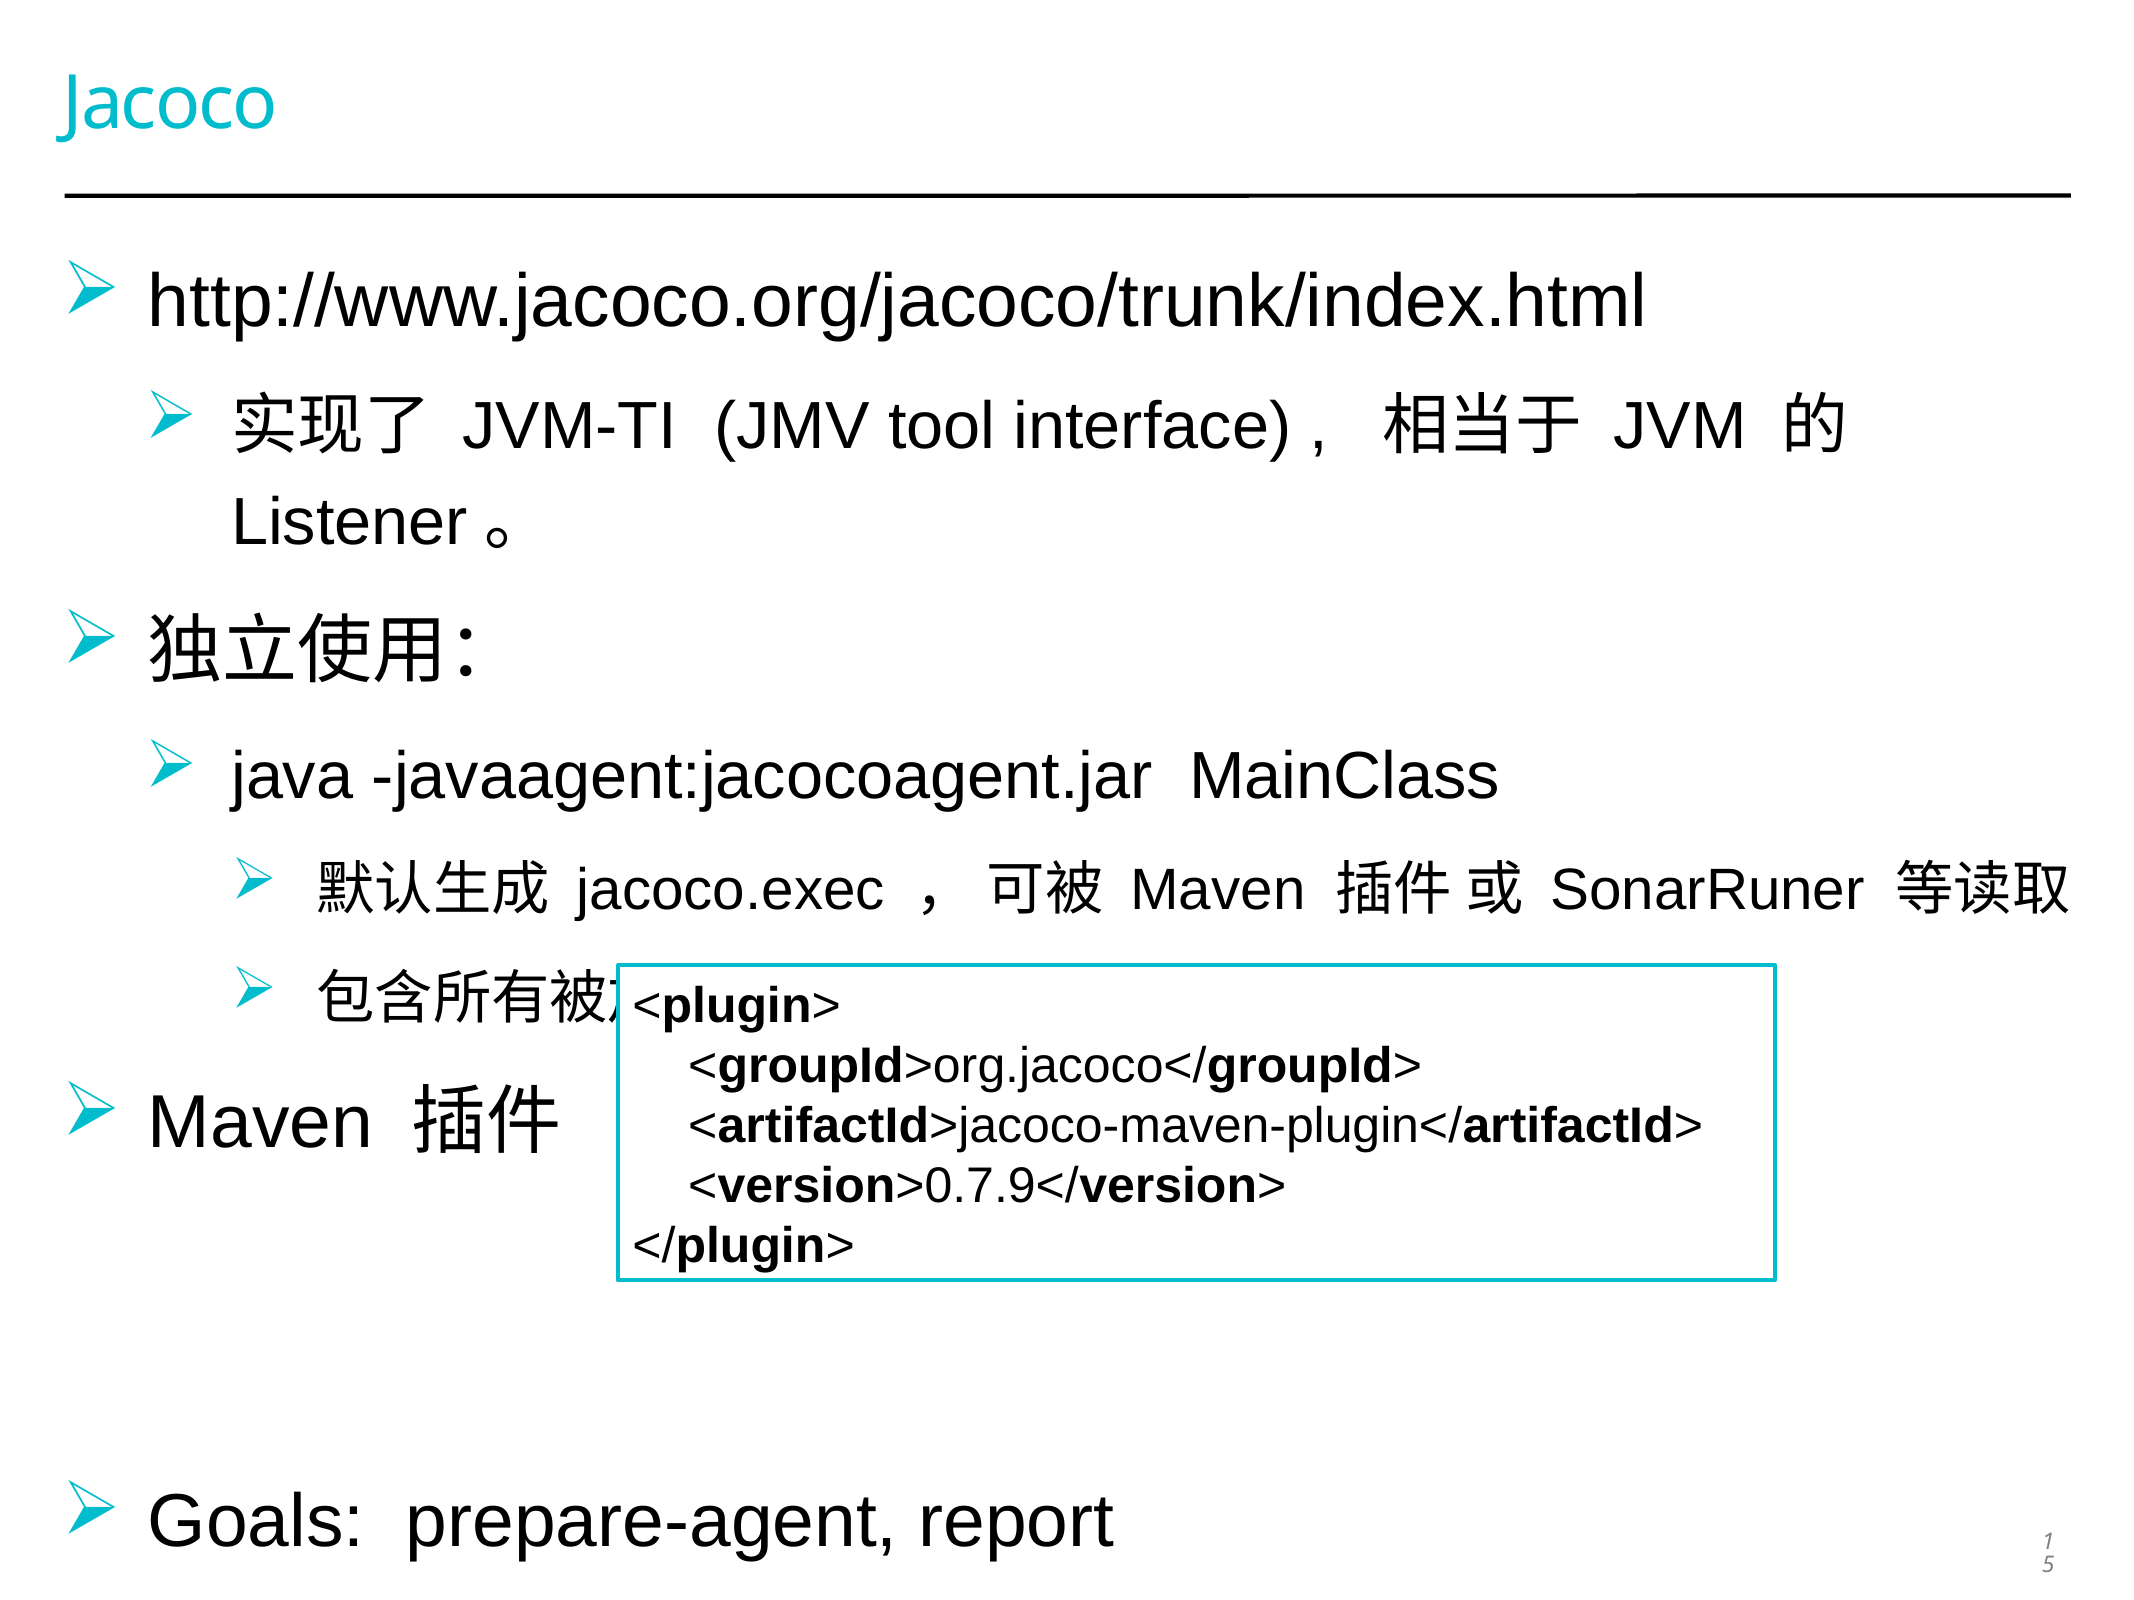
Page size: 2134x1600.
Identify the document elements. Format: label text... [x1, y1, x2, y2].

slide_number 15 [2026, 1518, 2071, 1567]
text_box <plugin> <groupId>org.jacoco</groupId> <artifactId>jacoco-maven-plugin</artifactId> <version>0.7.9</version> </plugin> [616, 963, 1777, 1282]
title Jacoco [62, 50, 2071, 169]
list http://www.jacoco.org/jacoco/trunk/index.html 实现了 JVM-TI (JMV tool interface) , 相当于 JVM 的Listener。 独立使用： java -javaagent:jacocoagent.jar MainClass 默认生成 jacoco.exec ， 可被 Maven 插件 或 SonarRuner 等读取 包含所有被加载类的数据，可通过参数过滤 Maven 插件 Goals: prepare-agent, report [62, 233, 2071, 1474]
